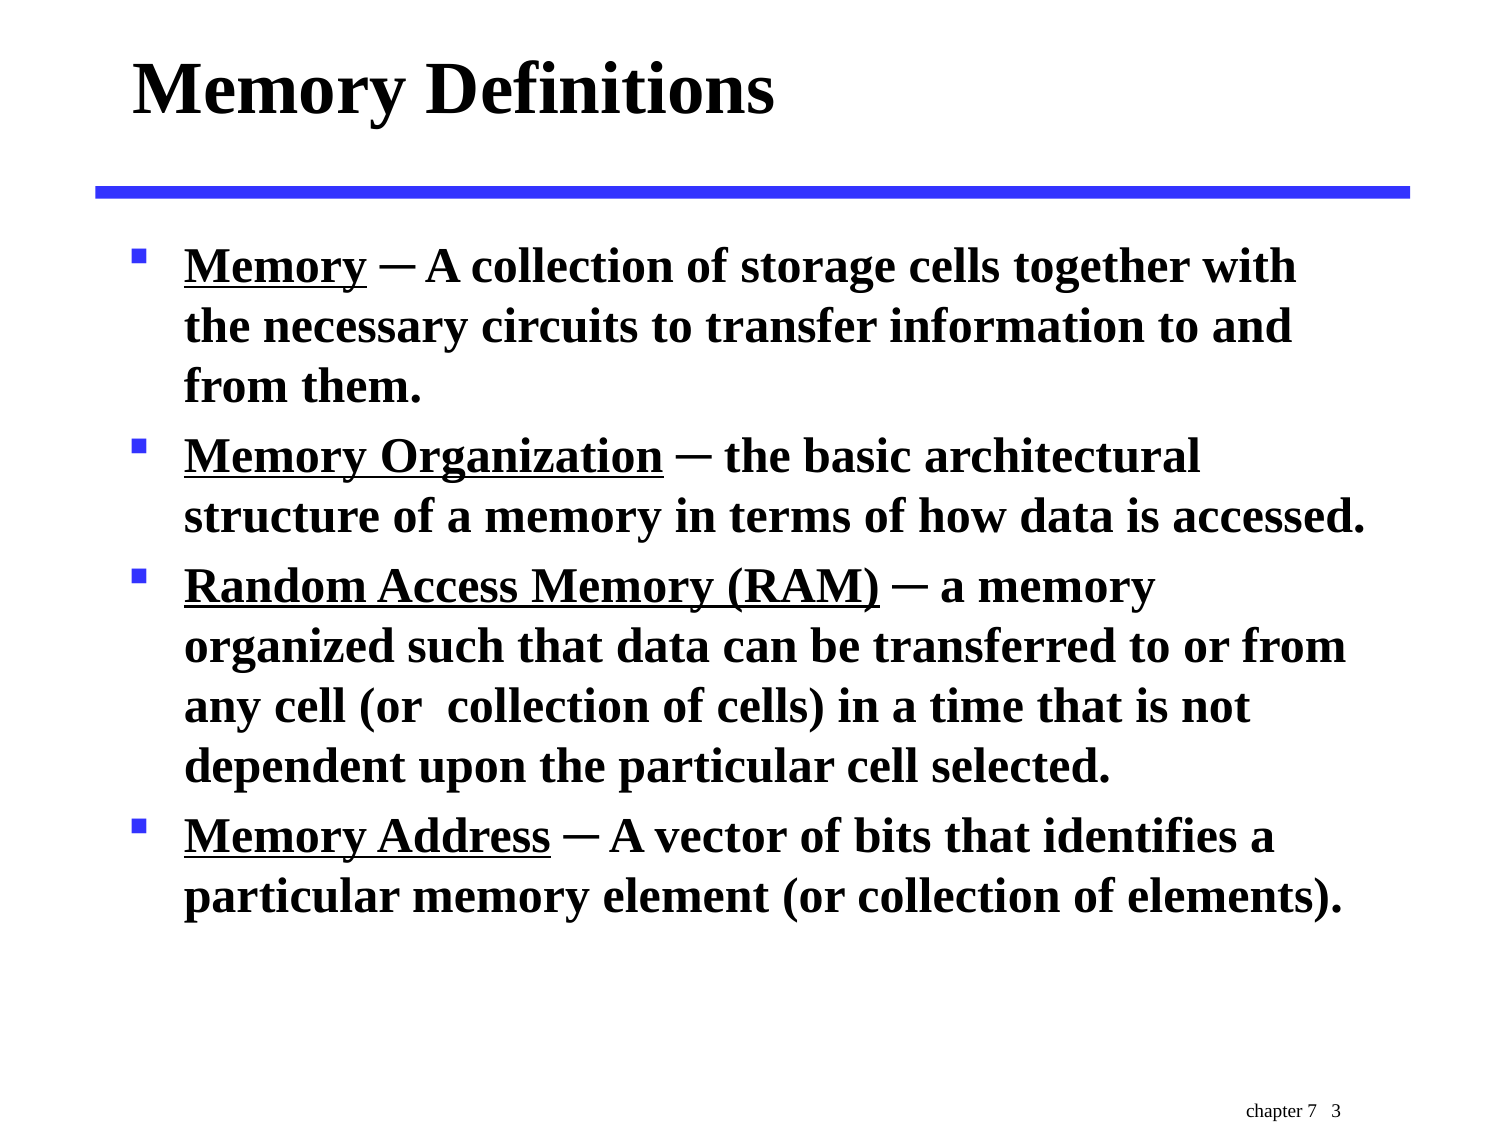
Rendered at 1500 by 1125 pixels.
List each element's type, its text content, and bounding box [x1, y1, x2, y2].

title Memory Definitions [117, 0, 1393, 168]
slide_number chapter 7 3 [1231, 1068, 1499, 1125]
list Memory ─ A collection of storage cells together with the necessary circuits to transfer information to and from them. Memory Organization ─ the basic architectural structure of a memory in terms of how data is accessed. Random Access Memory (RAM) ─ a memory organized such that data can be transferred to or from any cell (or collection of cells) in a time that is not dependent upon the particular cell selected. Memory Address ─ A vector of bits that identifies a particular memory element (or collection of elements). [112, 224, 1388, 1000]
